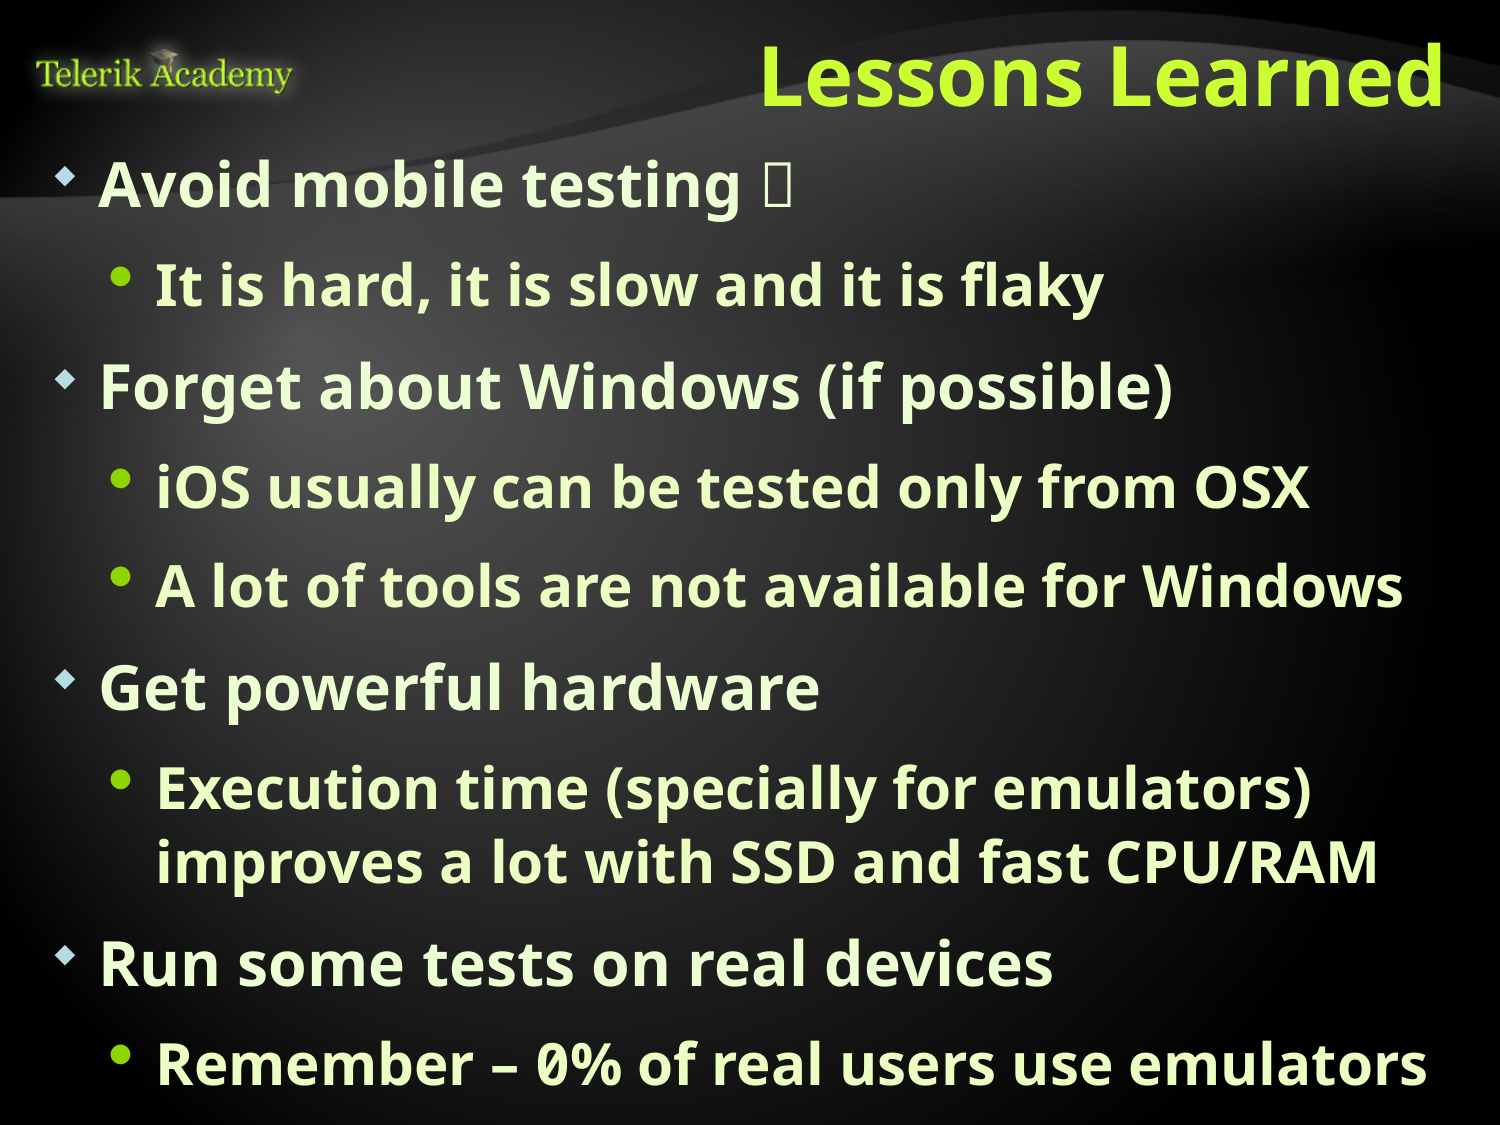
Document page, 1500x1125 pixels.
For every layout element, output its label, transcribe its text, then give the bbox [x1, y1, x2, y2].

list Avoid mobile testing  It is hard, it is slow and it is flaky Forget about Windows (if possible) iOS usually can be tested only from OSX A lot of tools are not available for Windows Get powerful hardware Execution time (specially for emulators) improves a lot with SSD and fast CPU/RAM Run some tests on real devices Remember – 0% of real users use emulators [37, 133, 1463, 1084]
title Lessons Learned [300, 12, 1463, 133]
picture [0, 0, 1500, 1125]
